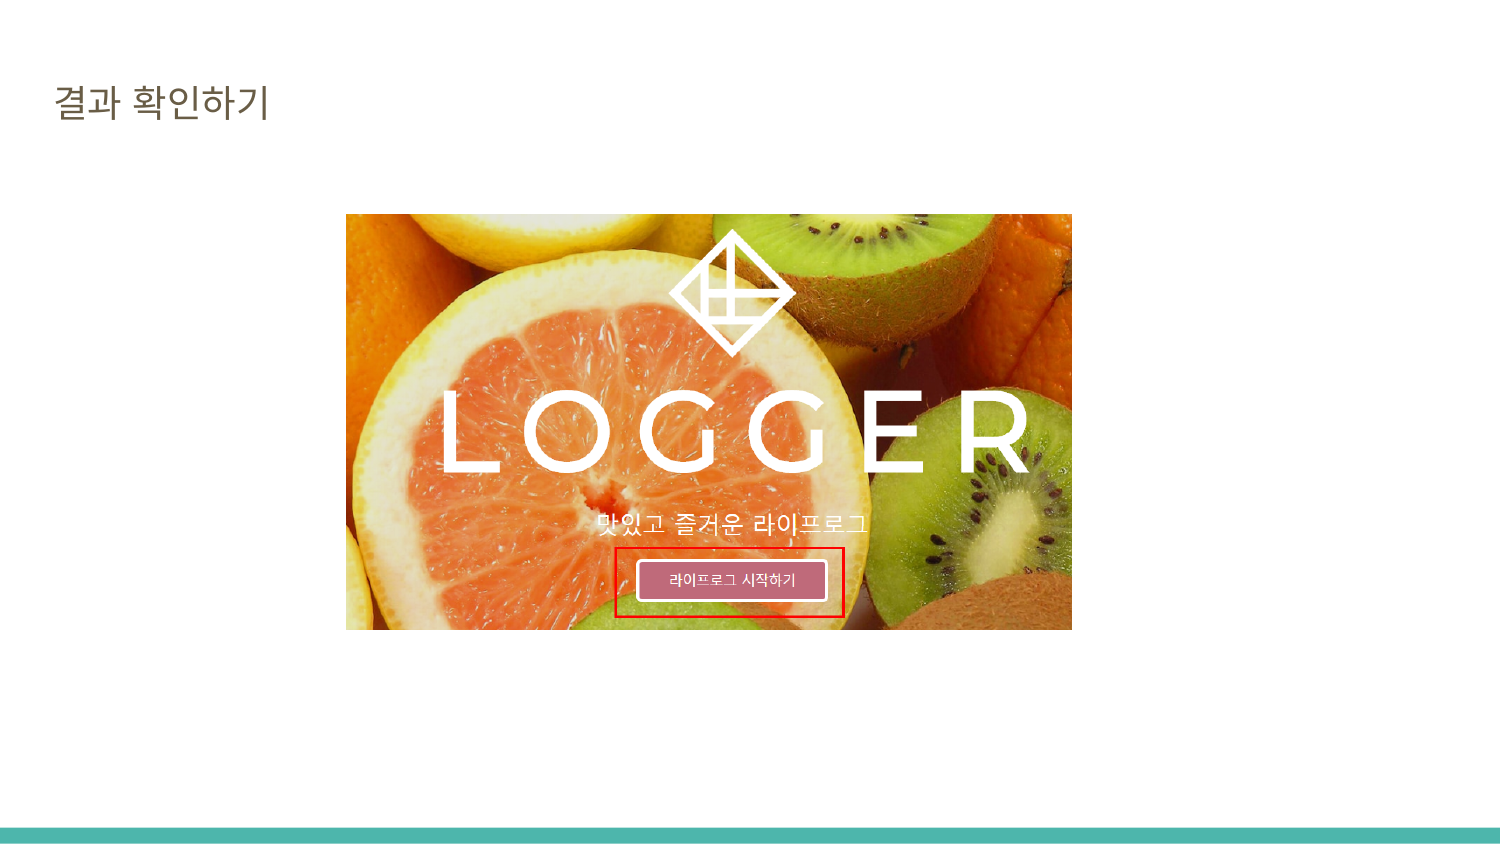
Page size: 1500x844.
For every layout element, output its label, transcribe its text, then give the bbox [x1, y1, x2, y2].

list 결과 확인하기 [38, 57, 1437, 137]
picture [345, 214, 1072, 630]
